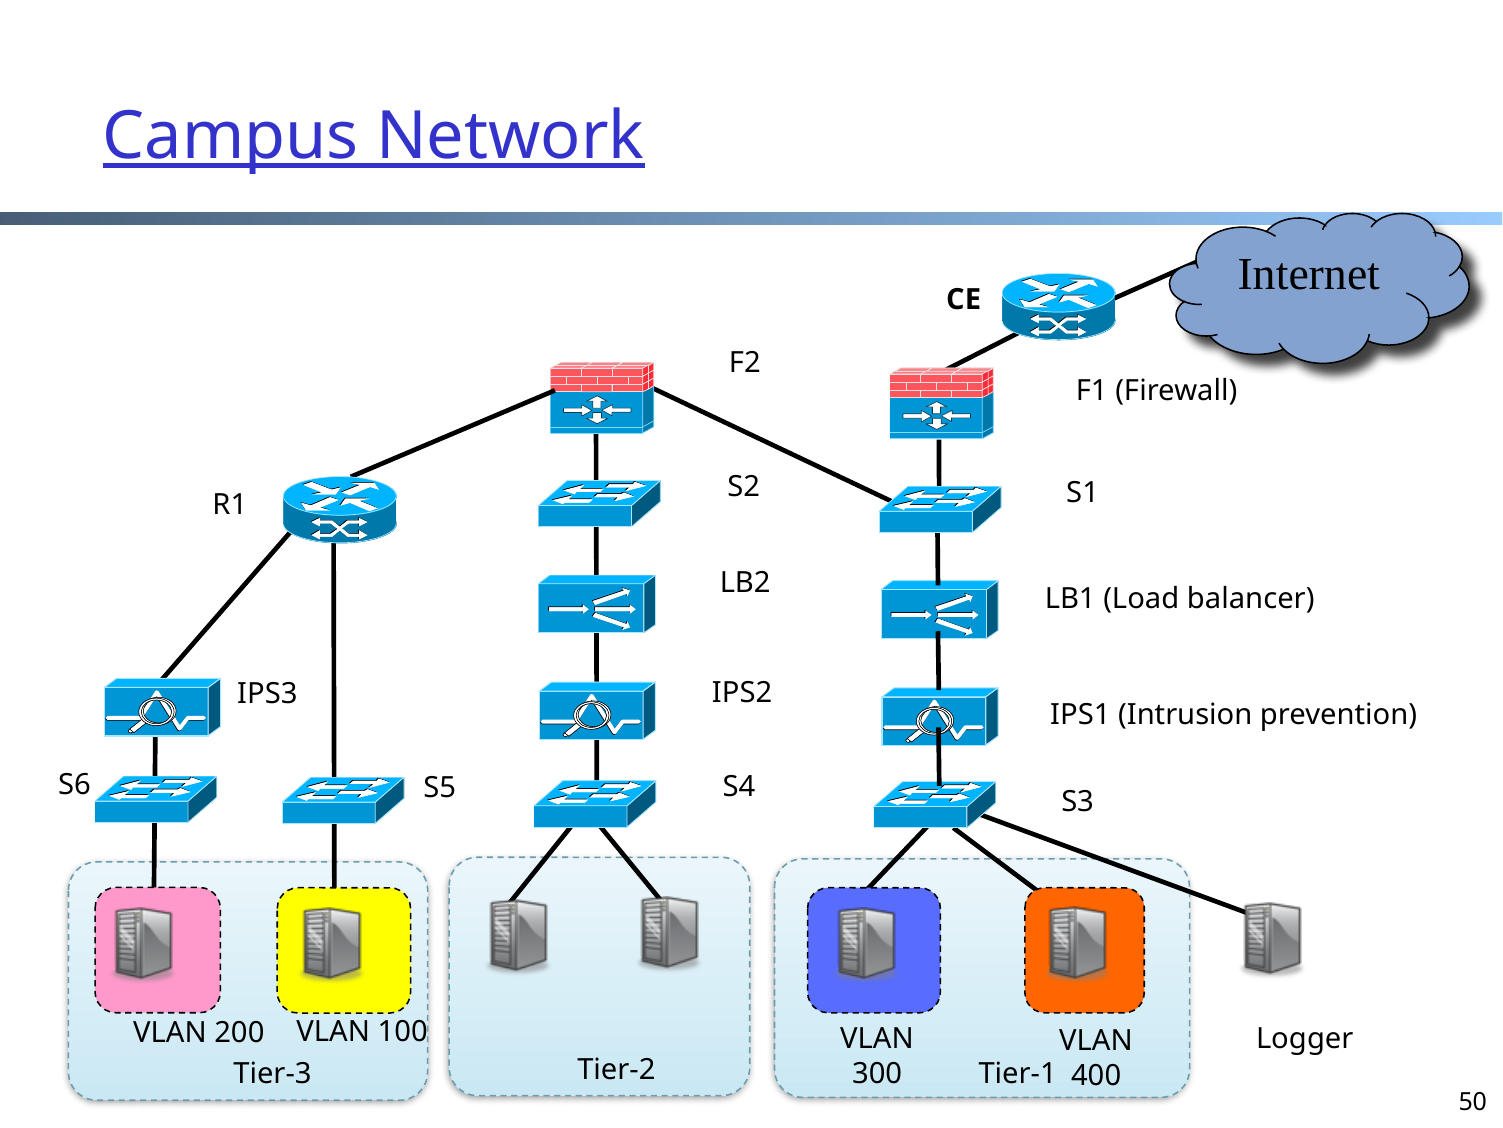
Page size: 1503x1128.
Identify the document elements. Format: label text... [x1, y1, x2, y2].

picture [1038, 905, 1118, 986]
picture [549, 361, 655, 434]
picture [591, 414, 602, 422]
picture [537, 680, 657, 741]
picture [591, 794, 627, 800]
picture [1064, 280, 1095, 291]
picture [892, 612, 929, 617]
picture [929, 419, 943, 428]
picture [902, 787, 937, 794]
picture [880, 580, 1000, 641]
picture [537, 574, 657, 635]
slide_number 50 [1151, 1051, 1503, 1128]
text_box Tier-2 [539, 1043, 694, 1093]
text_box S3 [1001, 775, 1155, 825]
picture [595, 493, 631, 500]
text_box LB2 [668, 556, 822, 605]
picture [303, 498, 335, 511]
picture [1061, 296, 1093, 309]
picture [1022, 295, 1054, 309]
picture [936, 620, 971, 634]
text_box IPS1 (Intrusion prevention) [991, 688, 1476, 777]
picture [112, 792, 147, 801]
text_box Tier-3 [195, 1048, 350, 1097]
picture [937, 595, 971, 610]
picture [873, 781, 902, 806]
picture [94, 775, 218, 824]
text_box S6 [34, 758, 116, 807]
text_box S5 [404, 761, 476, 811]
text_box VLAN 100 [306, 1005, 446, 1054]
text_box VLAN 200 [92, 1006, 306, 1055]
picture [313, 519, 365, 538]
picture [944, 412, 969, 419]
picture [1233, 900, 1313, 981]
picture [878, 485, 1003, 534]
text_box Logger [1230, 1012, 1380, 1061]
text_box [277, 887, 411, 1014]
picture [931, 794, 966, 801]
picture [889, 367, 995, 440]
picture [556, 497, 590, 503]
picture [344, 483, 376, 494]
title Campus Network [87, 37, 1365, 226]
text_box Tier-1 [941, 1047, 1021, 1097]
picture [880, 686, 1000, 747]
picture [604, 406, 630, 414]
picture [627, 780, 657, 828]
picture [335, 476, 398, 544]
text_box S4 [662, 760, 816, 809]
picture [827, 905, 907, 986]
picture [306, 483, 339, 494]
text_box LB1 (Load balancer) [1008, 572, 1352, 621]
text_box VLAN 300 [803, 1012, 951, 1096]
picture [283, 476, 334, 493]
text_box IPS3 [214, 667, 321, 717]
text_box VLAN 400 [1021, 1014, 1171, 1099]
picture [538, 480, 662, 528]
text_box [1024, 887, 1145, 1013]
text_box F2 [668, 336, 822, 385]
text_box tier-1 [437, 850, 554, 900]
text_box F1 (Firewall) [1003, 364, 1311, 413]
picture [607, 483, 643, 490]
picture [1024, 280, 1057, 291]
picture [566, 486, 601, 493]
picture [103, 906, 184, 987]
picture [538, 480, 566, 505]
text_box S1 [1006, 466, 1160, 515]
text_box R1 [193, 478, 267, 528]
text_box [68, 861, 428, 1101]
picture [938, 612, 976, 618]
picture [873, 781, 997, 829]
text_box IPS2 [665, 666, 819, 716]
picture [479, 897, 559, 978]
picture [565, 406, 590, 415]
text_box CE [934, 274, 998, 322]
picture [342, 499, 375, 512]
picture [1032, 316, 1084, 335]
picture [281, 776, 406, 825]
picture [551, 797, 586, 803]
picture [904, 412, 929, 420]
picture [283, 527, 332, 544]
picture [929, 403, 944, 413]
picture [891, 798, 926, 804]
text_box [449, 857, 750, 1096]
picture [1001, 273, 1049, 319]
text_box [807, 887, 941, 1012]
picture [603, 783, 638, 790]
picture [103, 677, 222, 737]
text_box [95, 887, 221, 1006]
picture [590, 397, 604, 408]
picture [153, 789, 187, 796]
picture [630, 895, 710, 976]
picture [292, 905, 373, 986]
text_box Internet [1169, 213, 1470, 364]
text_box S2 [666, 460, 821, 509]
picture [943, 784, 978, 791]
text_box [774, 858, 1190, 1098]
picture [123, 782, 157, 789]
picture [1001, 322, 1116, 341]
picture [561, 786, 597, 793]
picture [1068, 273, 1116, 296]
picture [533, 780, 628, 806]
